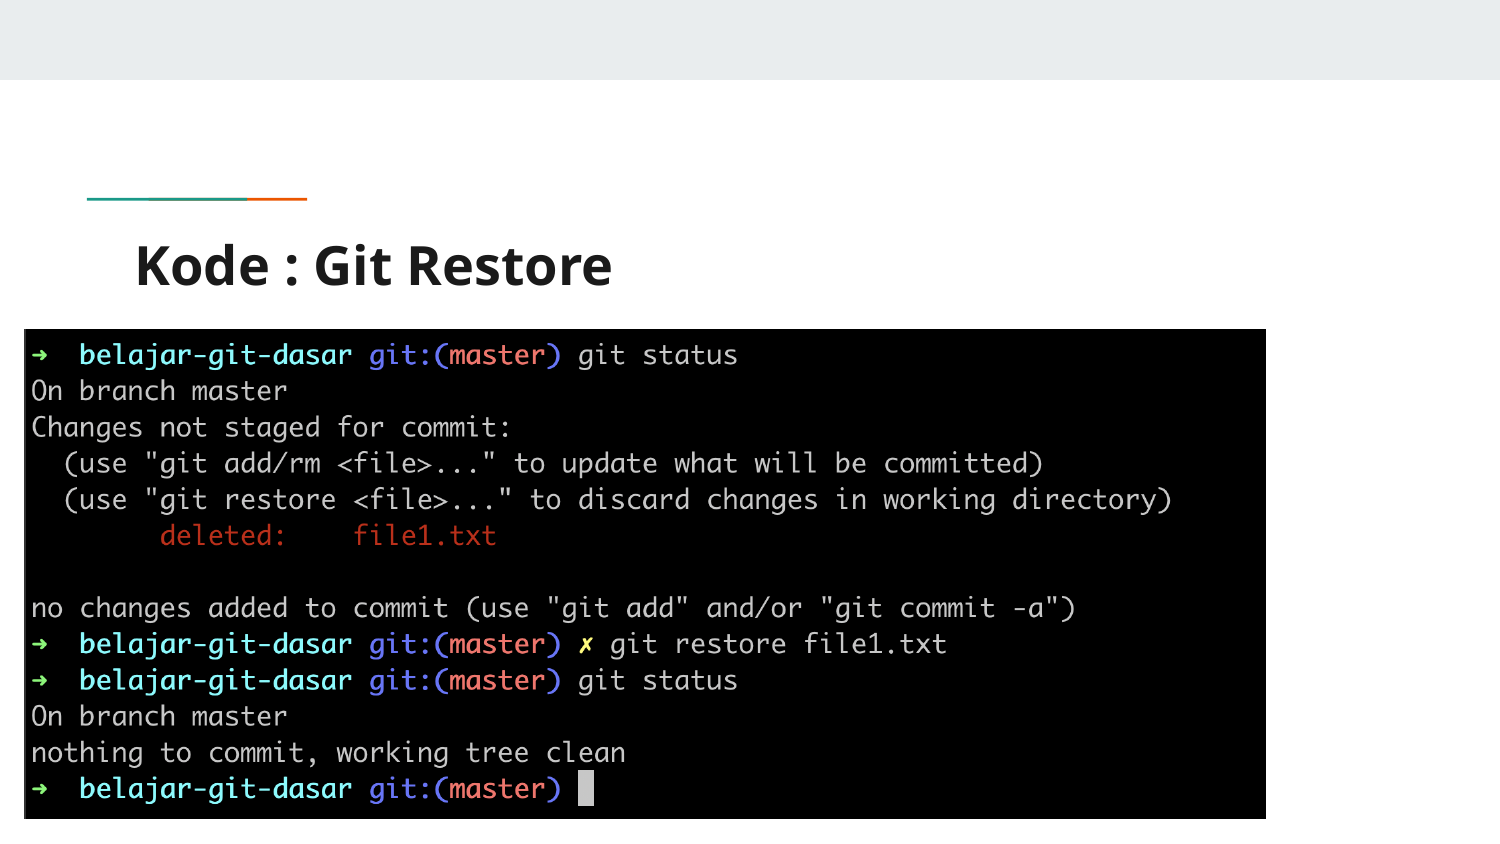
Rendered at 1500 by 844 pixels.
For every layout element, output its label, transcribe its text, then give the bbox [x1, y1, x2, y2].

picture [24, 328, 1266, 819]
title Kode : Git Restore [119, 216, 1381, 305]
